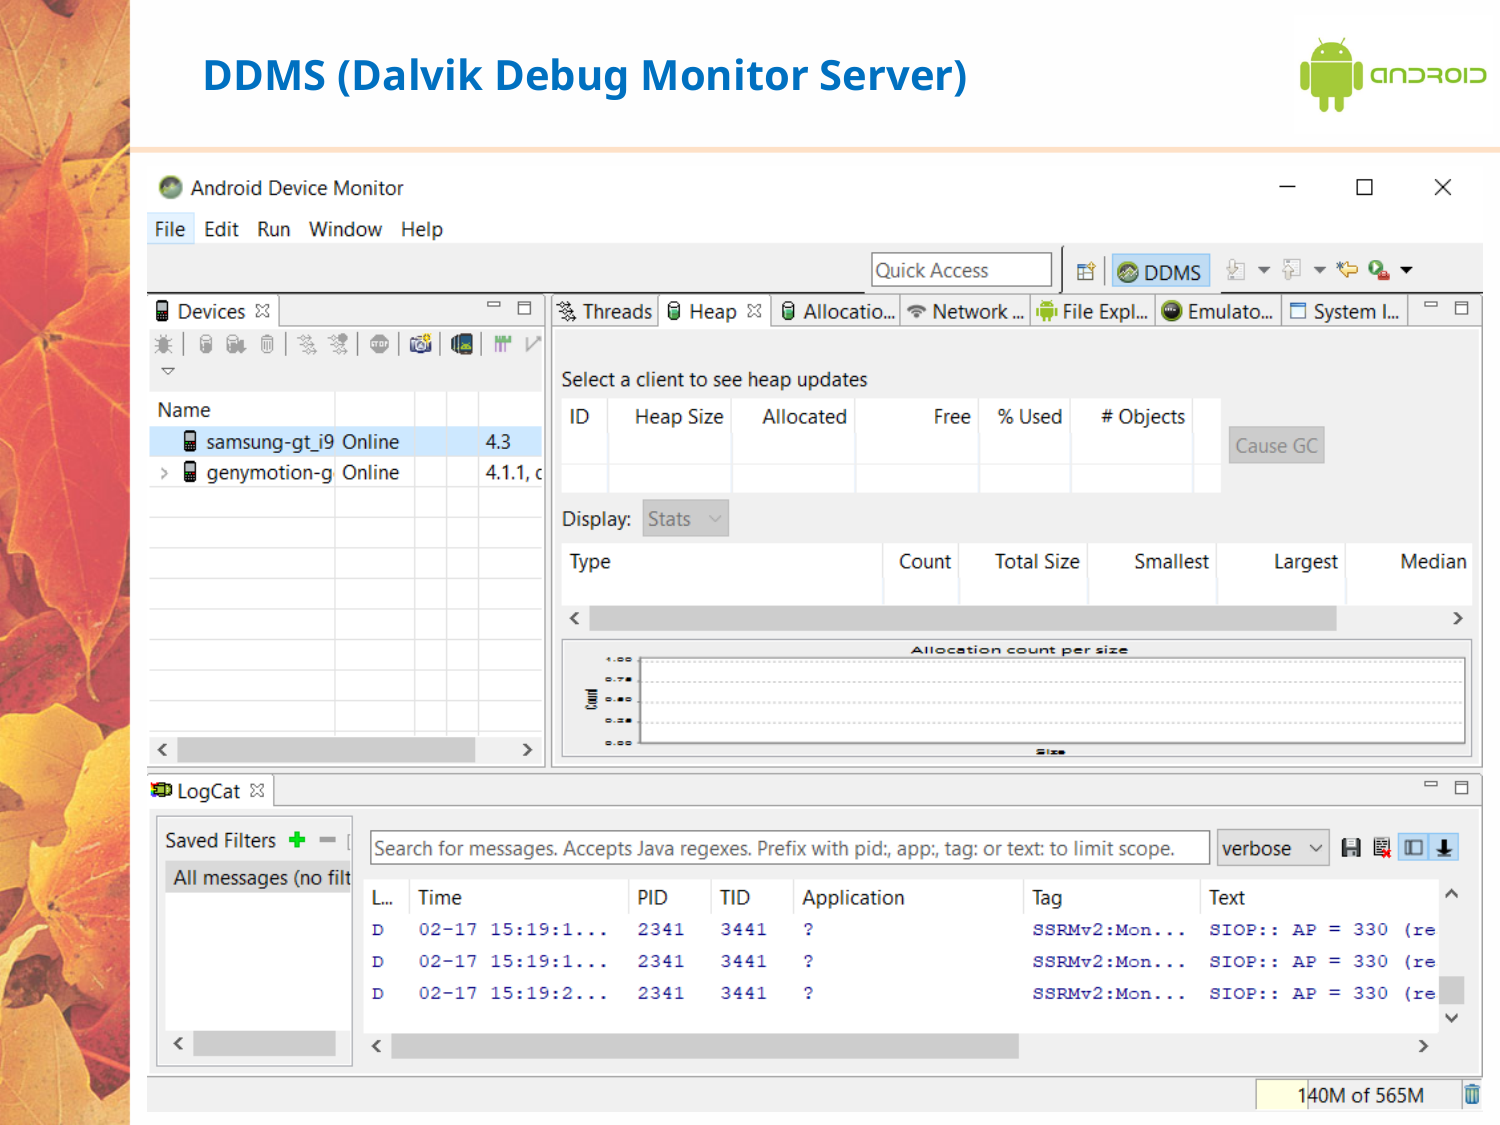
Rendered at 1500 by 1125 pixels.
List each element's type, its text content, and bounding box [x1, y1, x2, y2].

text_box DDMS (Dalvik Debug Monitor Server) [187, 40, 1288, 106]
picture [0, 0, 1500, 1125]
